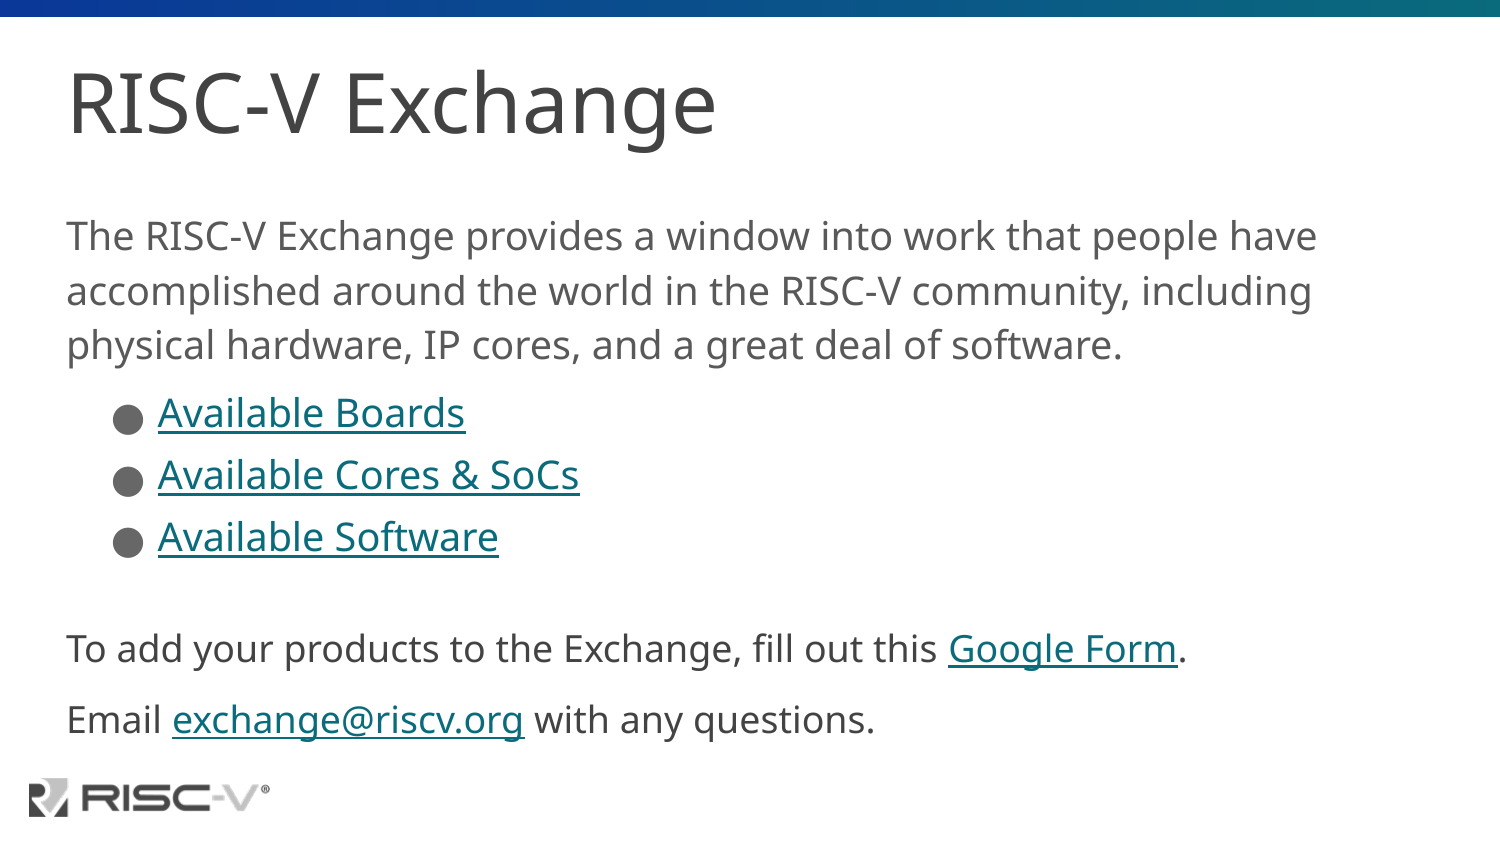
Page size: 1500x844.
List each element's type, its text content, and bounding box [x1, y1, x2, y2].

picture [29, 778, 270, 817]
title RISC-V Exchange [51, 35, 1449, 159]
list The RISC-V Exchange provides a window into work that people have accomplished around the world in the RISC-V community, including physical hardware, IP cores, and a great deal of software. Available Boards Available Cores & SoCs Available Software To add your products to the Exchange, fill out this Google Form. Email exchange@riscv.org with any questions. [51, 189, 1449, 750]
